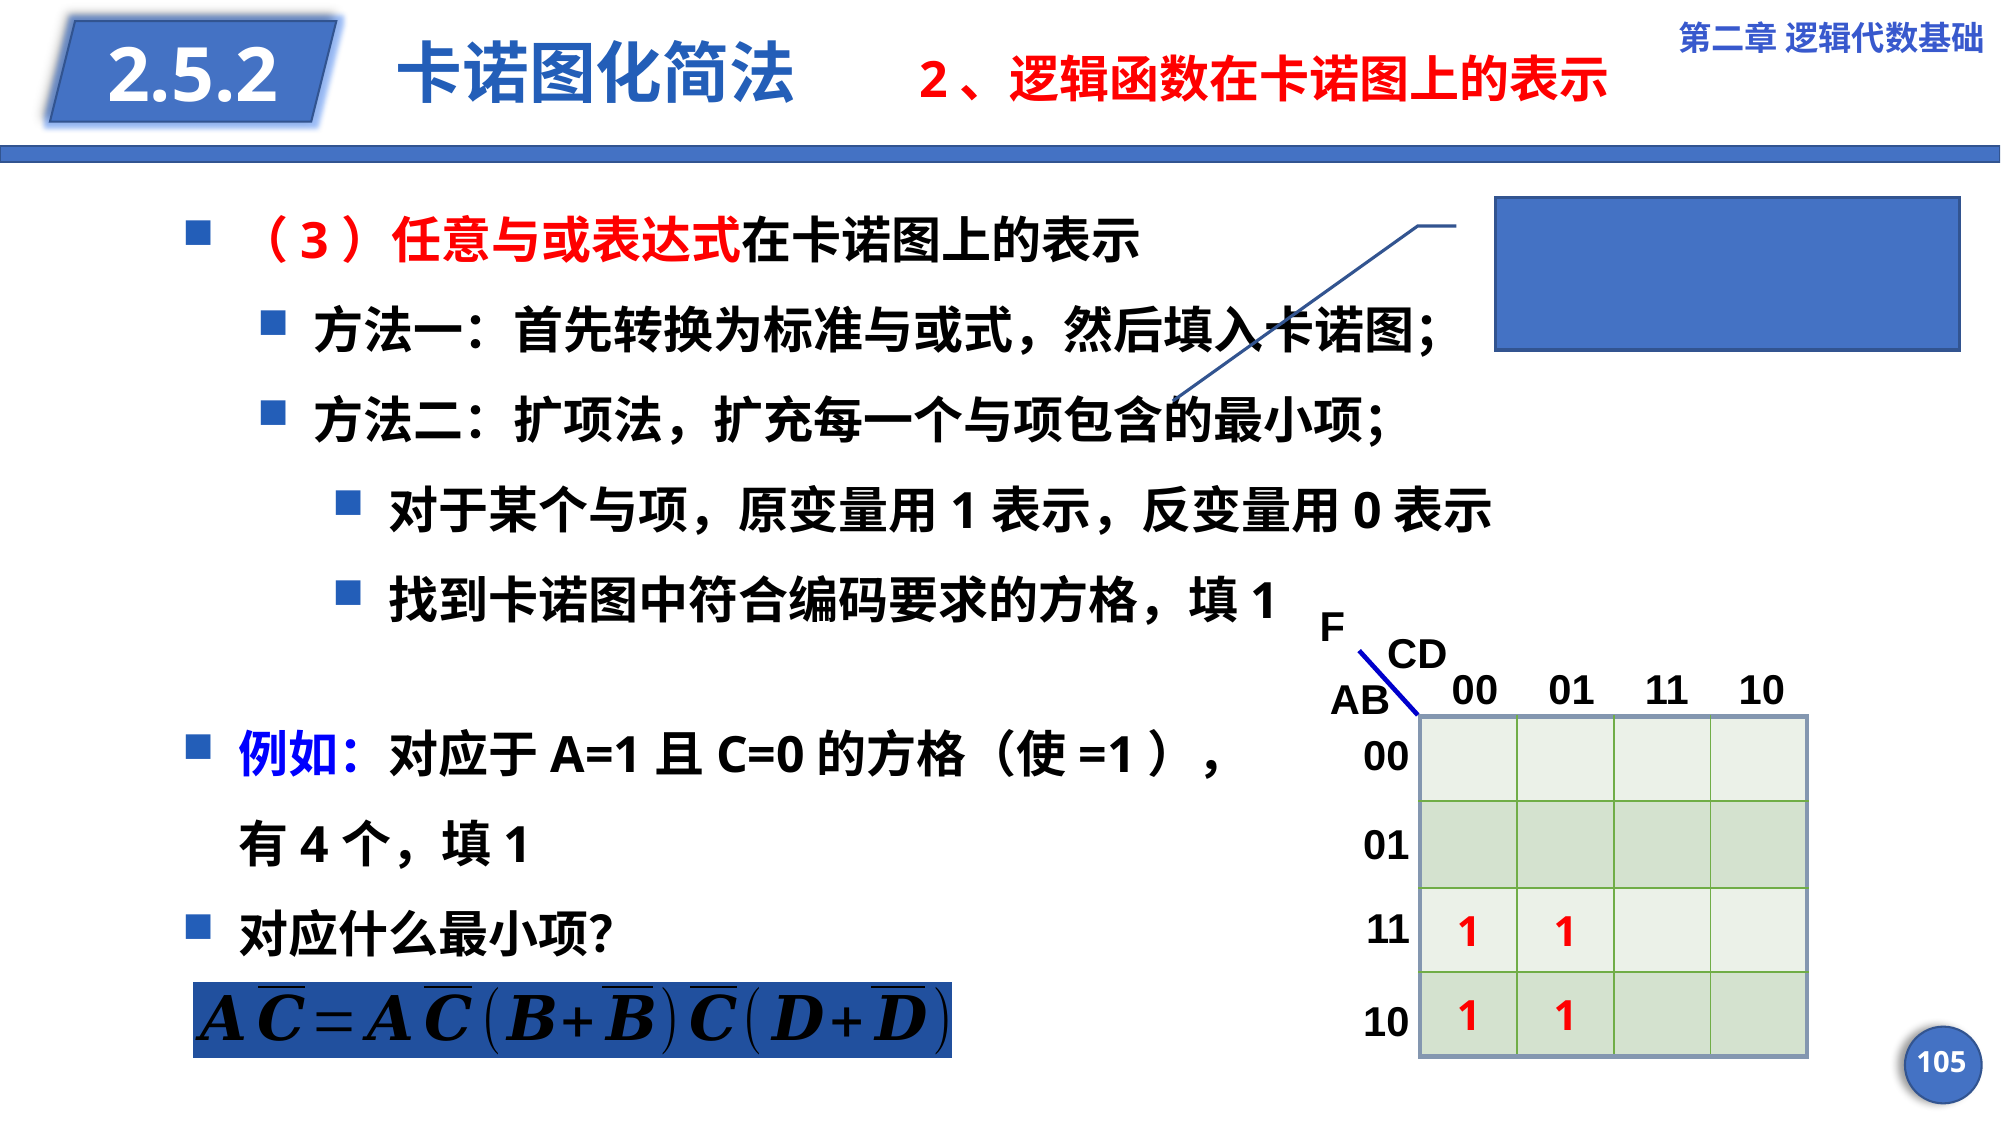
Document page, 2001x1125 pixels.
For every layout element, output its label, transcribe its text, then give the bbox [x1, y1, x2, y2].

text_box （3）任意与或表达式在卡诺图上的表示 方法一：首先转换为标准与或式，然后填入卡诺图； 方法二：扩项法，扩充每一个与项包含的最小项； 对于某个与项，原变量用1表示，反变量用0表示 找到卡诺图中符合编码要求的方格，填1 [167, 171, 1812, 636]
table_cell 1 [1518, 973, 1613, 1054]
table_cell [1615, 889, 1710, 971]
text_box F [1304, 592, 1360, 658]
table_cell 1 [1518, 889, 1613, 971]
footer 第二章 逻辑代数基础 [1659, 0, 2000, 83]
text_box 01 [1348, 810, 1425, 876]
table_header [1422, 719, 1516, 800]
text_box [1356, 653, 1421, 713]
table_header [1518, 719, 1613, 800]
text_box 10 [1348, 987, 1425, 1052]
text_box 11 [1351, 894, 1426, 960]
text_box 00 [1348, 721, 1425, 787]
table_cell [1711, 973, 1805, 1054]
slide_number 105 [1895, 1033, 1989, 1094]
table_cell 1 [1422, 973, 1516, 1054]
table_header [1711, 719, 1805, 800]
table_cell [1615, 973, 1710, 1054]
table_cell 1 [1422, 889, 1516, 971]
text_box 11 [1629, 655, 1704, 721]
table_cell [1615, 802, 1710, 887]
title 卡诺图化简法 2、逻辑函数在卡诺图上的表示 [380, 16, 1646, 137]
table_cell [1711, 802, 1805, 887]
text_box 10 [1723, 655, 1800, 721]
table_cell [1518, 802, 1613, 887]
text_box 2.5.2 [48, 20, 338, 123]
table_cell [1711, 889, 1805, 971]
table_cell [1422, 802, 1516, 887]
table_header [1615, 719, 1710, 800]
text_box 01 [1533, 655, 1610, 721]
text_box AB [1315, 665, 1406, 731]
text_box 00 [1436, 655, 1514, 721]
text_box CD [1372, 619, 1463, 685]
